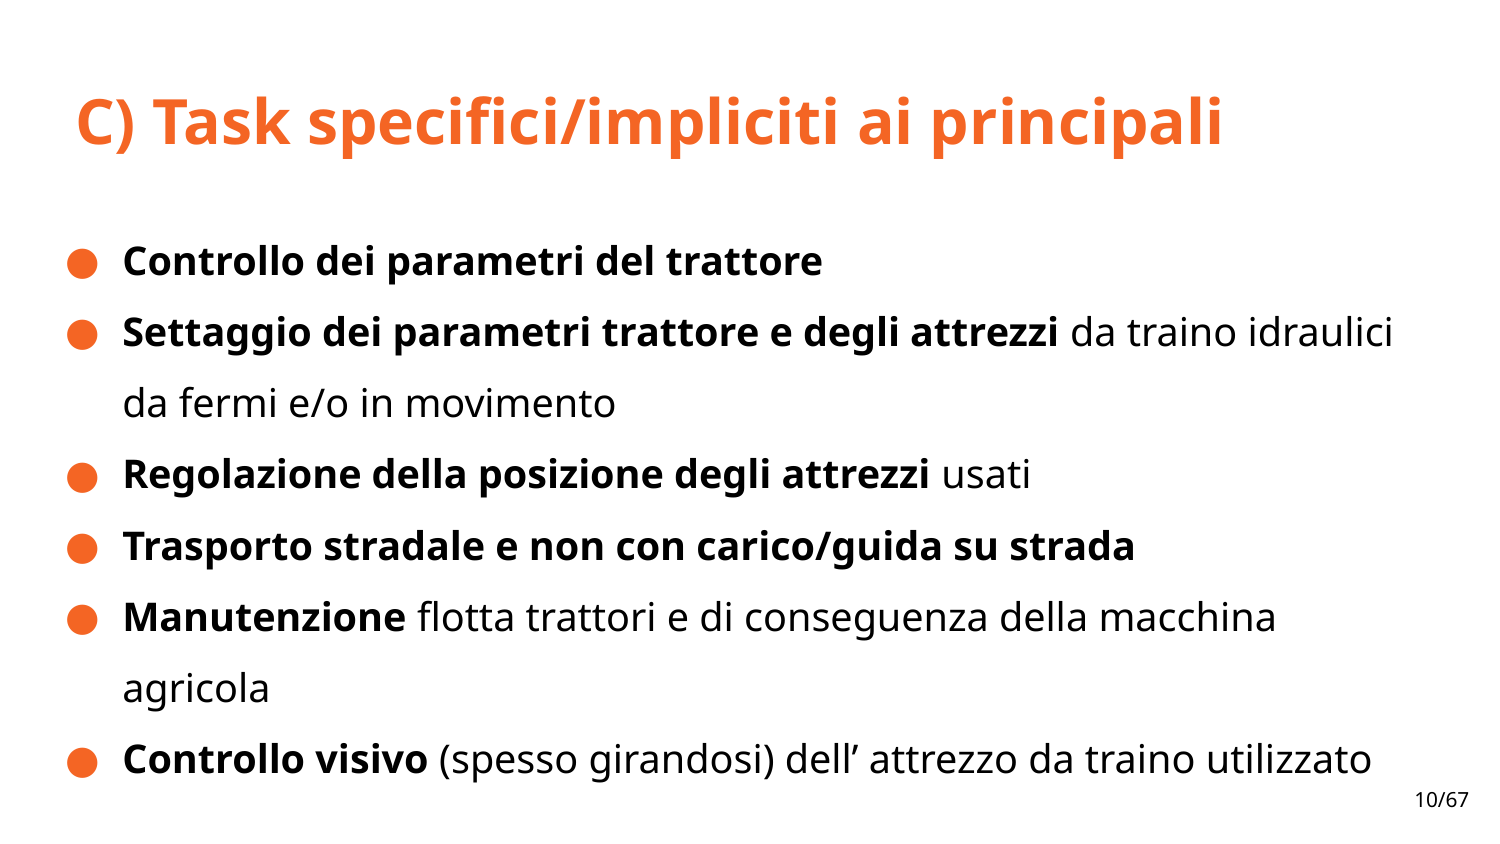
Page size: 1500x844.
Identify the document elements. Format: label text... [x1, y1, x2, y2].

title C) Task specifici/impliciti ai principali [60, 67, 1440, 173]
text_box Controllo dei parametri del trattore Settaggio dei parametri trattore e degli attrezzi da traino idraulici da fermi e/o in movimento Regolazione della posizione degli attrezzi usati Trasporto stradale e non con carico/guida su strada Manutenzione flotta trattori e di conseguenza della macchina agricola Controllo visivo (spesso girandosi) dell’ attrezzo da traino utilizzato [32, 196, 1412, 797]
slide_number ‹#›/67 [1394, 769, 1484, 834]
